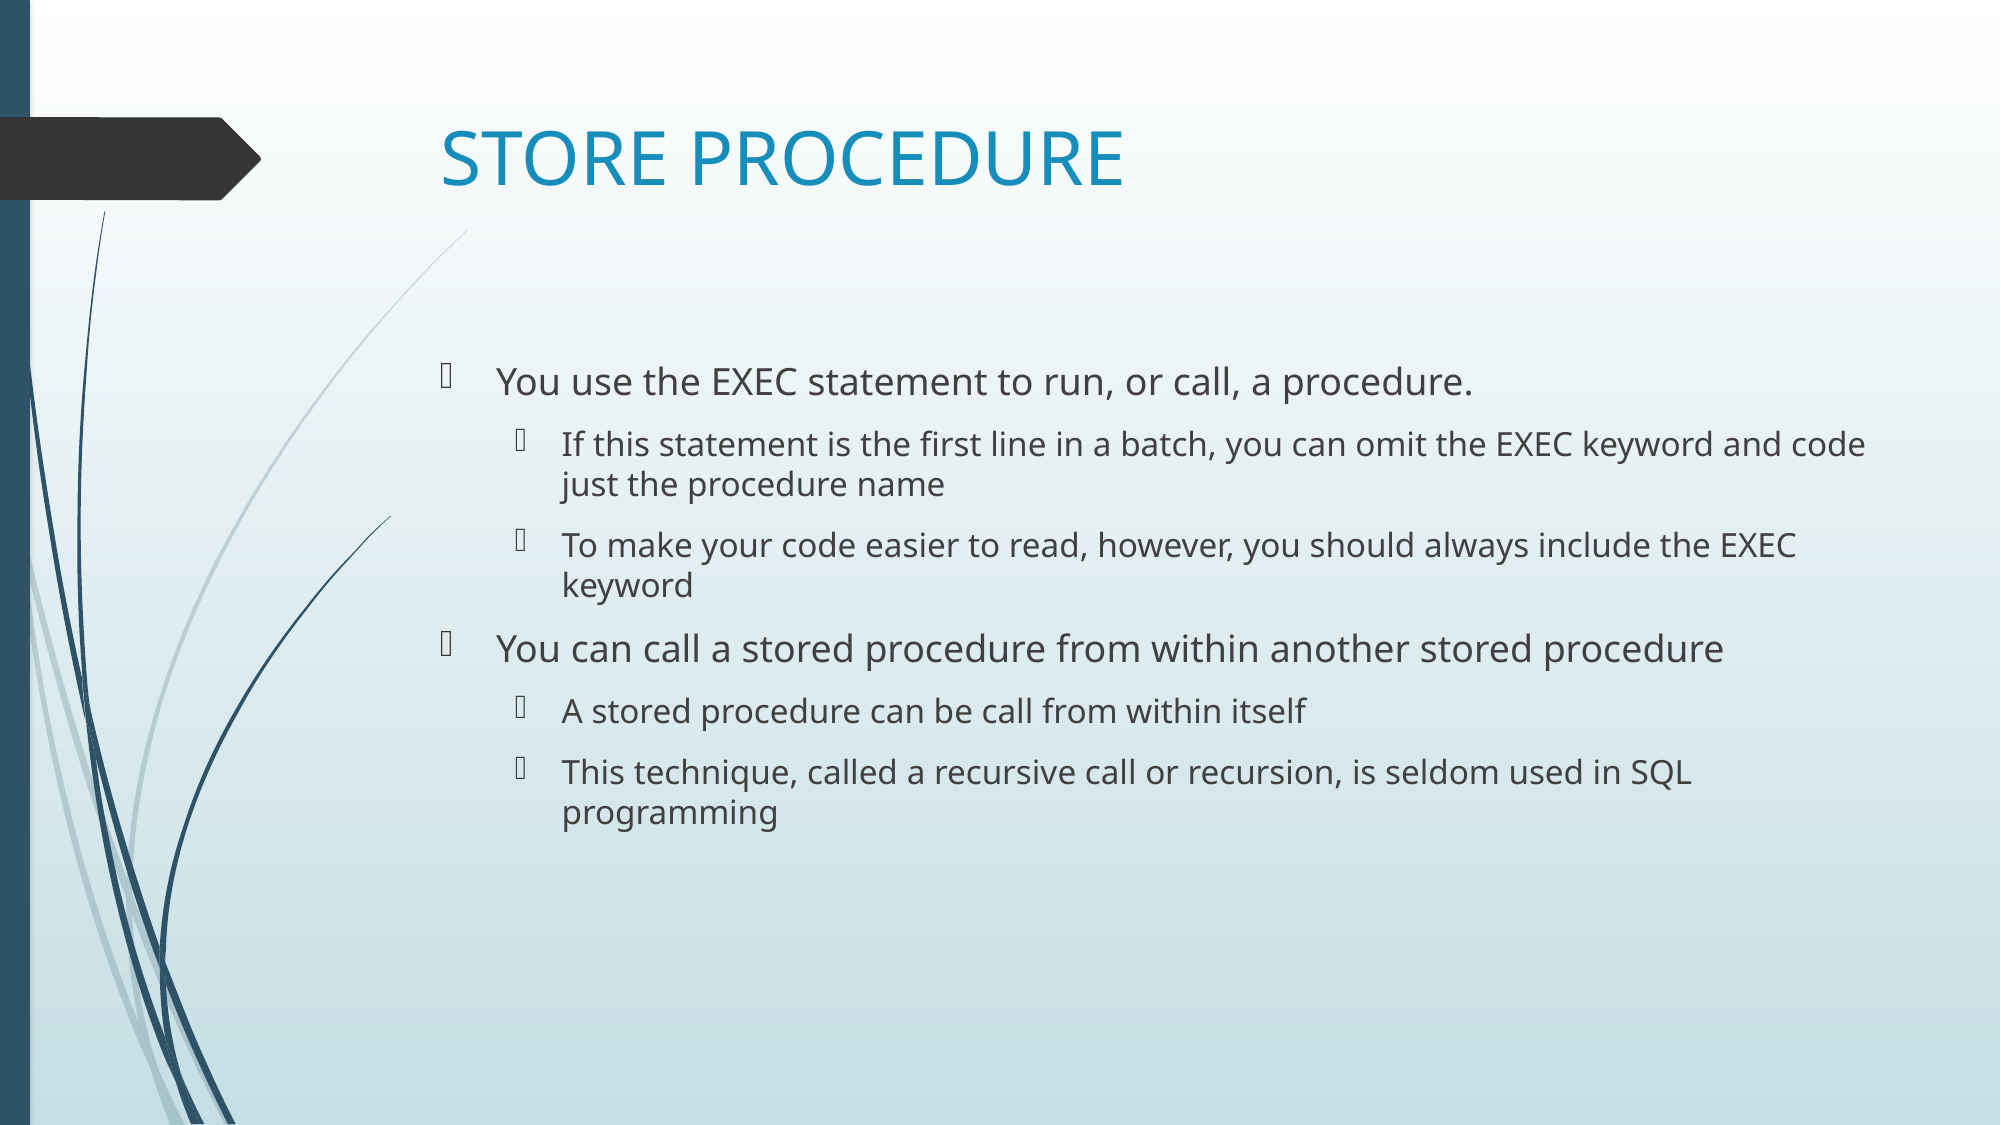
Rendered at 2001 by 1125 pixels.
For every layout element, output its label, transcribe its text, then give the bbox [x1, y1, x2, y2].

list You use the EXEC statement to run, or call, a procedure. If this statement is the first line in a batch, you can omit the EXEC keyword and code just the procedure name To make your code easier to read, however, you should always include the EXEC keyword You can call a stored procedure from within another stored procedure A stored procedure can be call from within itself This technique, called a recursive call or recursion, is seldom used in SQL programming [424, 350, 1888, 970]
title STORE PROCEDURE [425, 102, 1888, 313]
